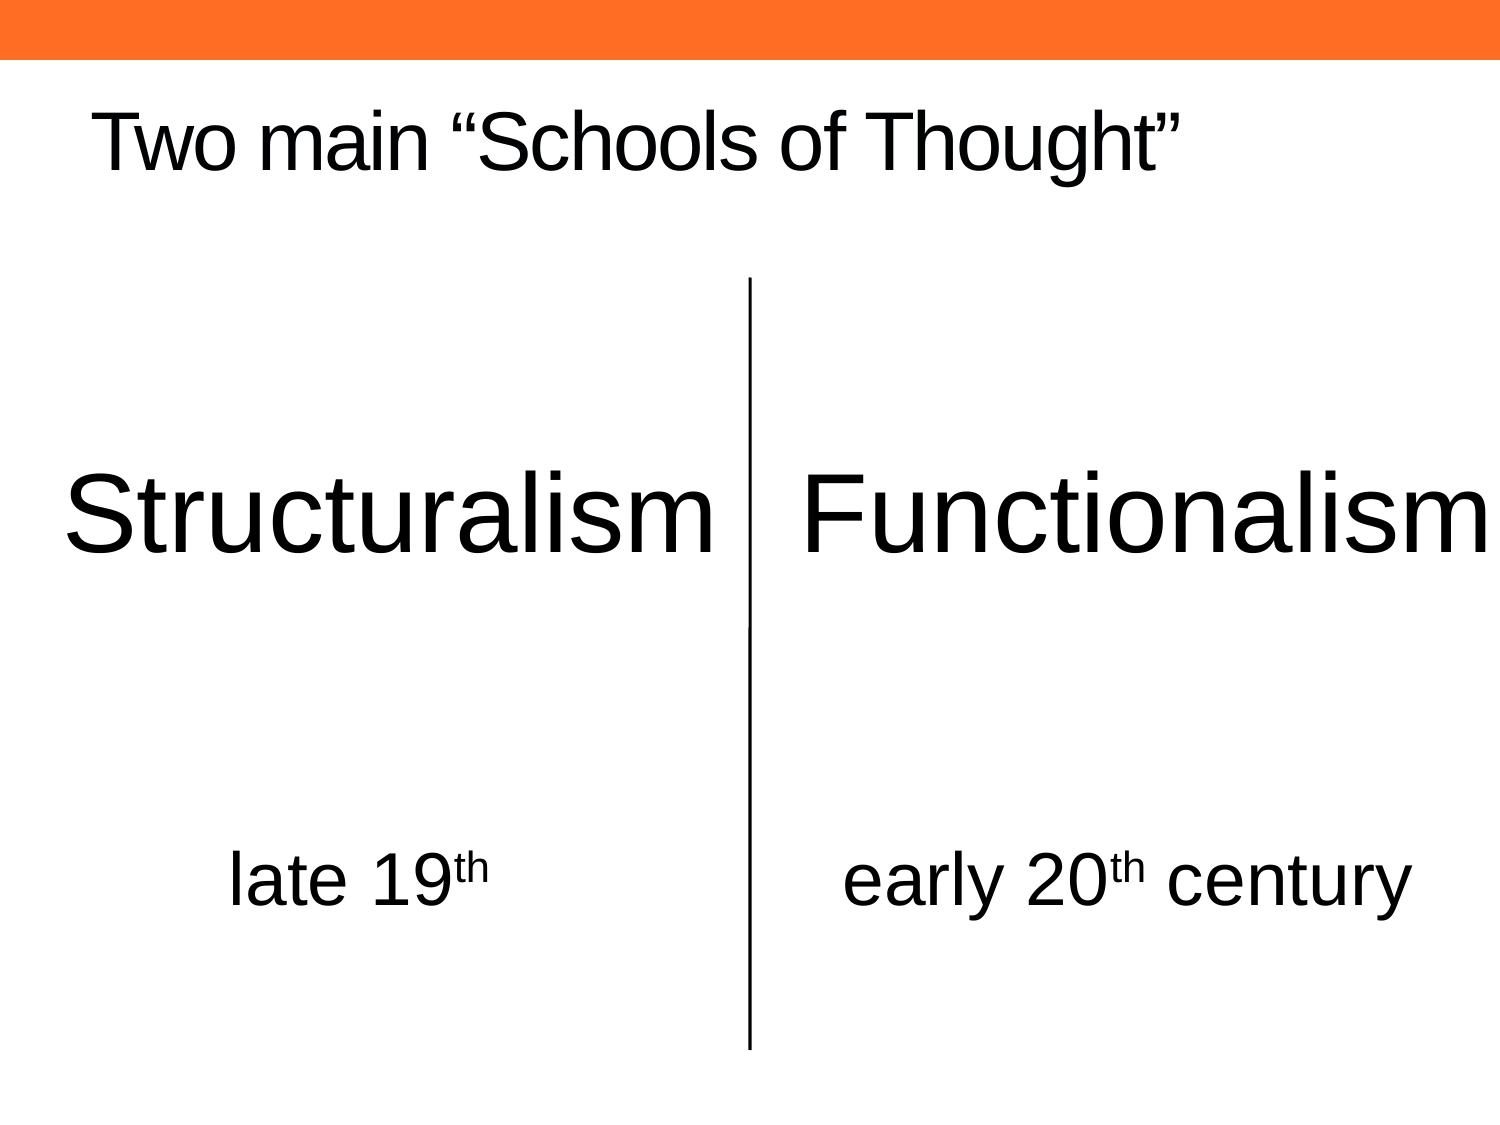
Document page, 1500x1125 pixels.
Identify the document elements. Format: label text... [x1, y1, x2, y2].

list Structuralism [47, 432, 784, 1005]
list Functionalism [784, 432, 1500, 1005]
title Two main “Schools of Thought” [75, 45, 1425, 320]
text_box late 19th early 20th century [213, 822, 1428, 928]
